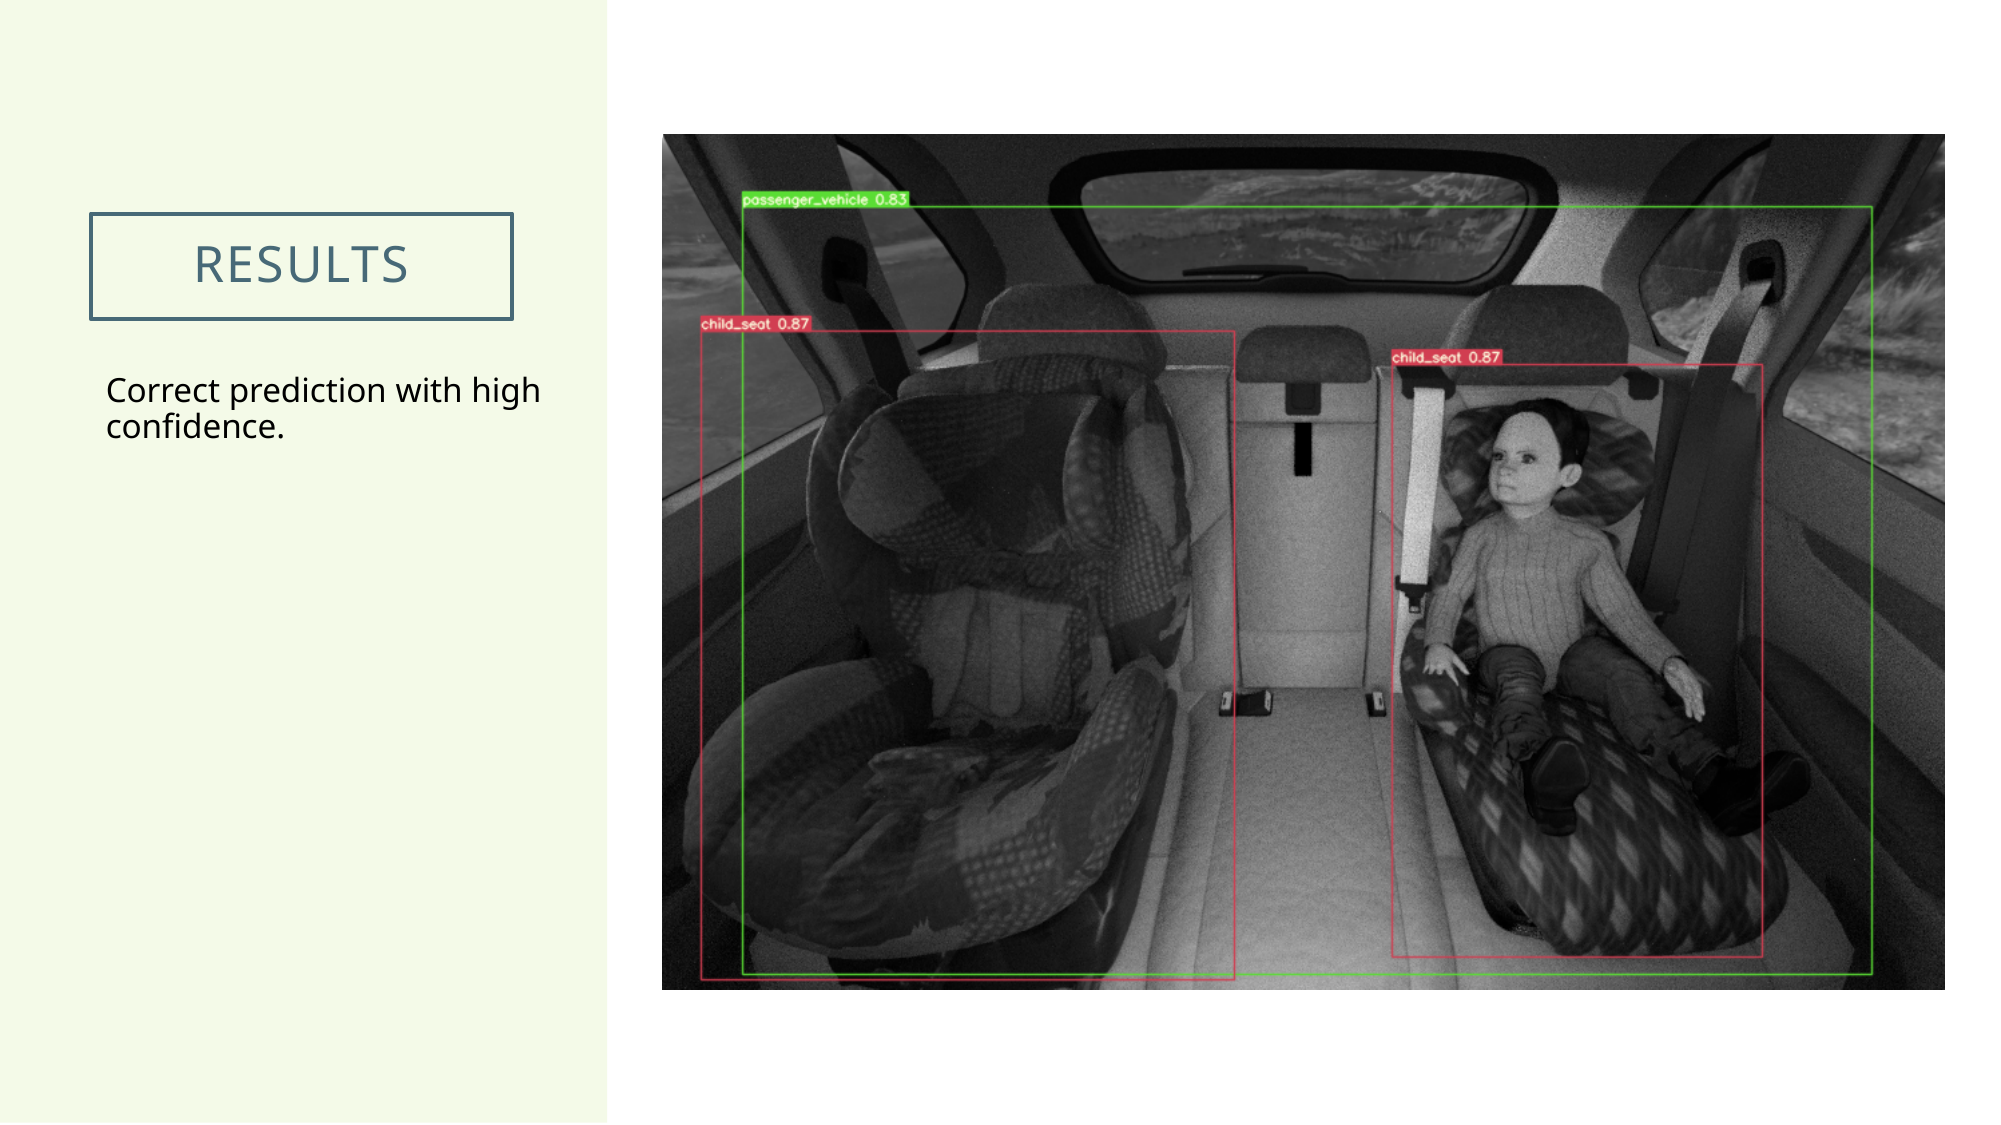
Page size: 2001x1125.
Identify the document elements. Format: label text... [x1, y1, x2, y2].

picture [662, 134, 1945, 990]
title Results [89, 212, 514, 321]
text_box Correct prediction with high confidence. [91, 366, 564, 661]
